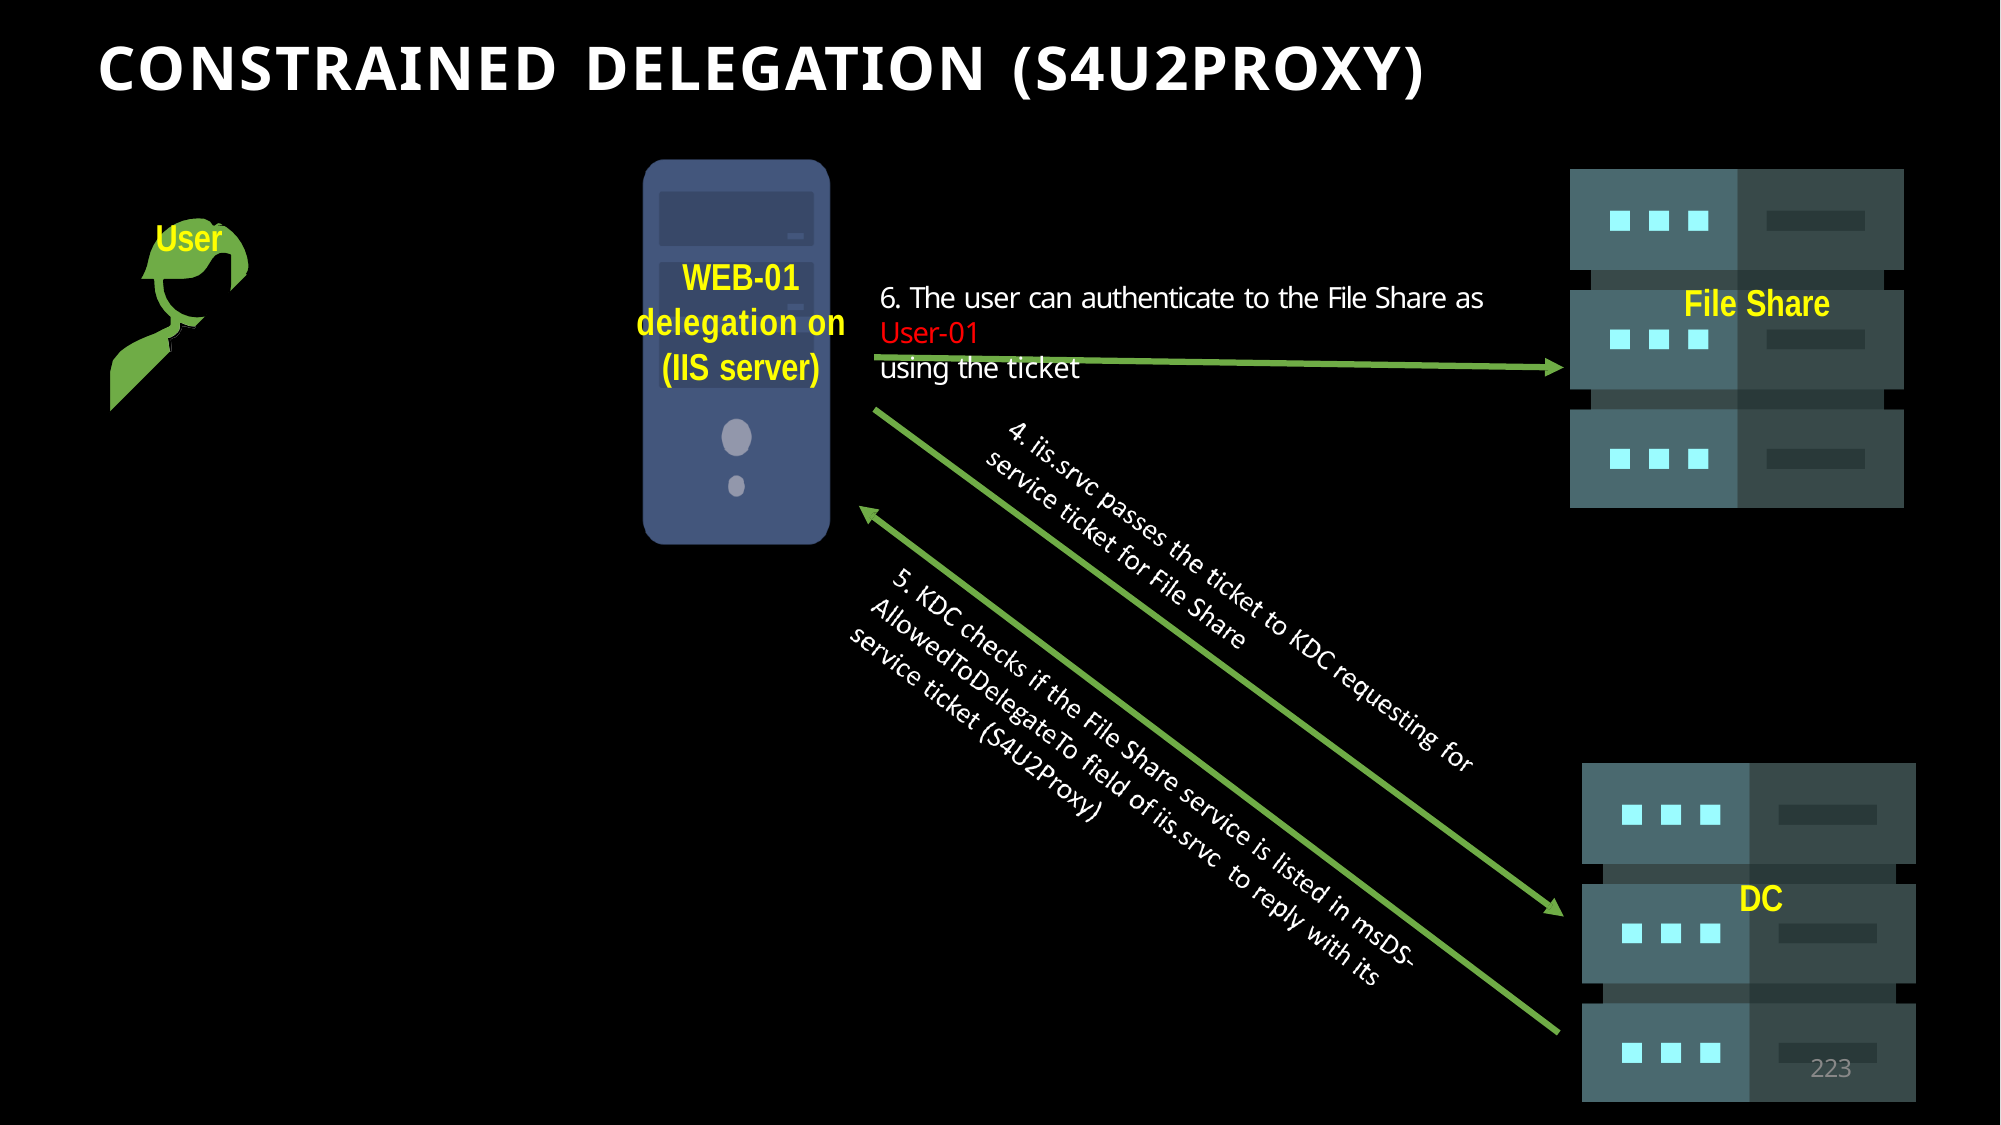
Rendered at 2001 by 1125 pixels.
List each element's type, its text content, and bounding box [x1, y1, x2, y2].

picture [1582, 763, 1917, 1103]
picture [1570, 169, 1905, 508]
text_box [849, 406, 1564, 1036]
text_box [107, 216, 251, 414]
slide_number 242 [897, 1033, 1887, 1125]
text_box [578, 158, 1565, 547]
title CONSTRAINED DELEGATION (S4U2PROXY) [95, 28, 1622, 219]
